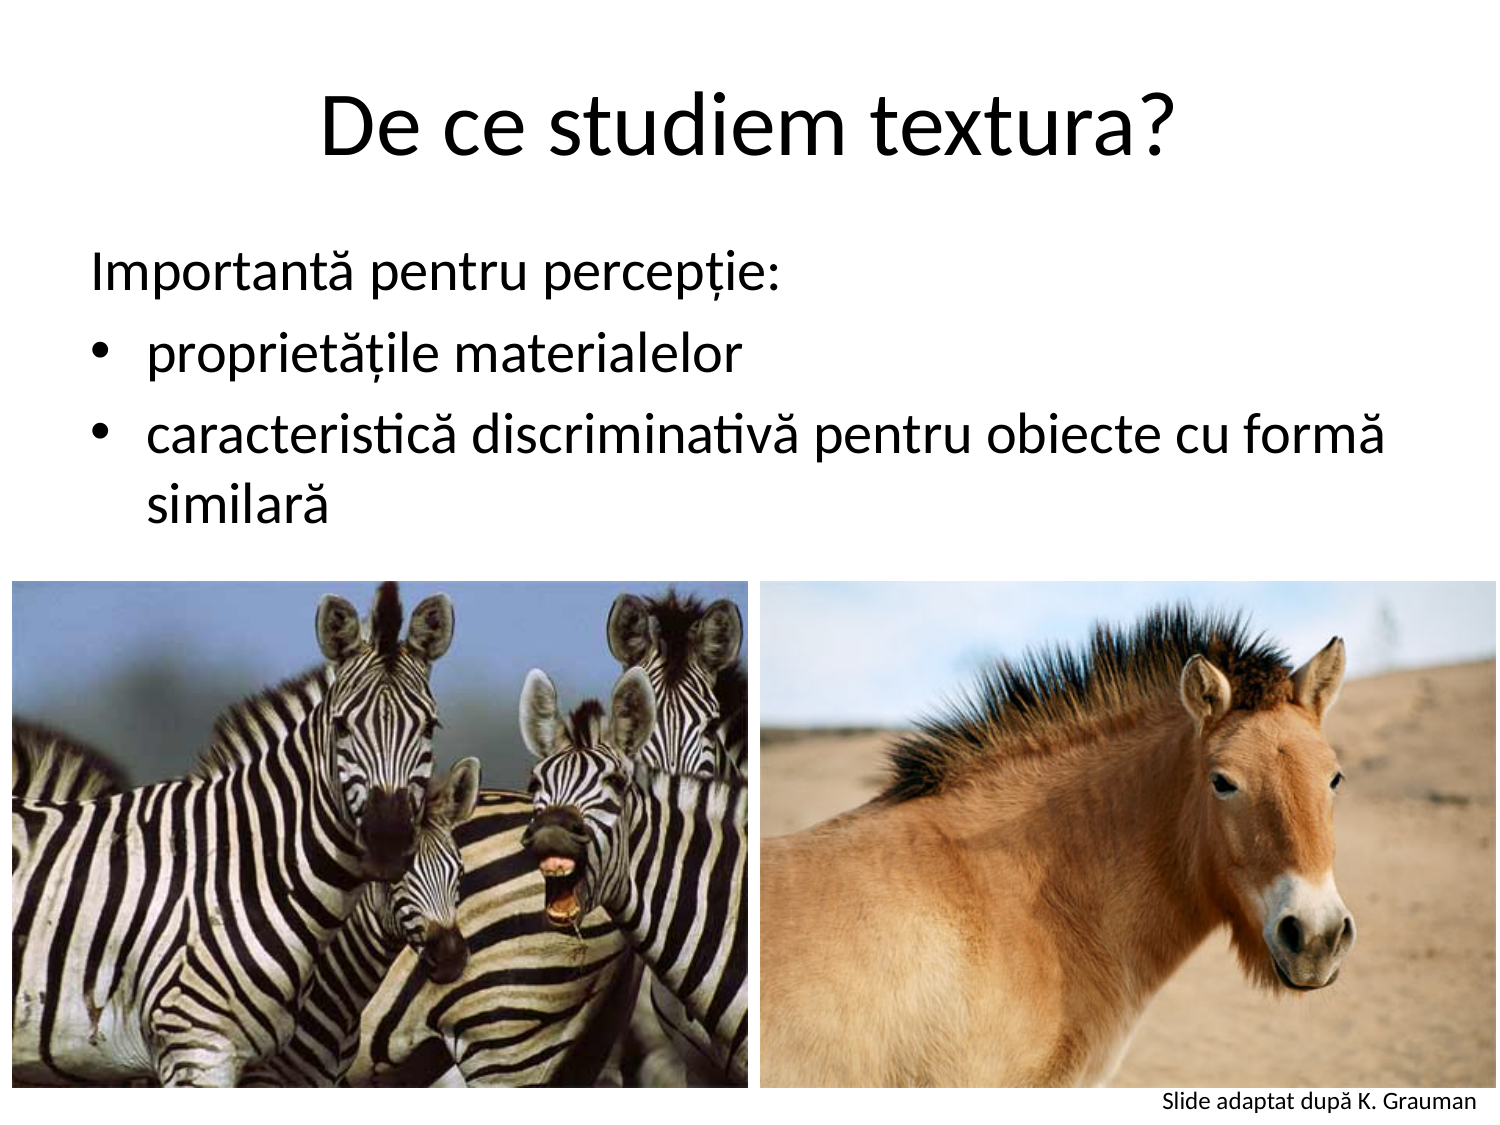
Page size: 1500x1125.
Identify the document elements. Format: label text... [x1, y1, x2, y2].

picture [12, 581, 748, 1088]
picture [760, 581, 1496, 1088]
title De ce studiem textura? [75, 24, 1425, 213]
text_box Slide adaptat după K. Grauman [1147, 1076, 1500, 1122]
list Importantă pentru percepție: proprietățile materialelor caracteristică discriminativă pentru obiecte cu formă similară [75, 224, 1425, 968]
